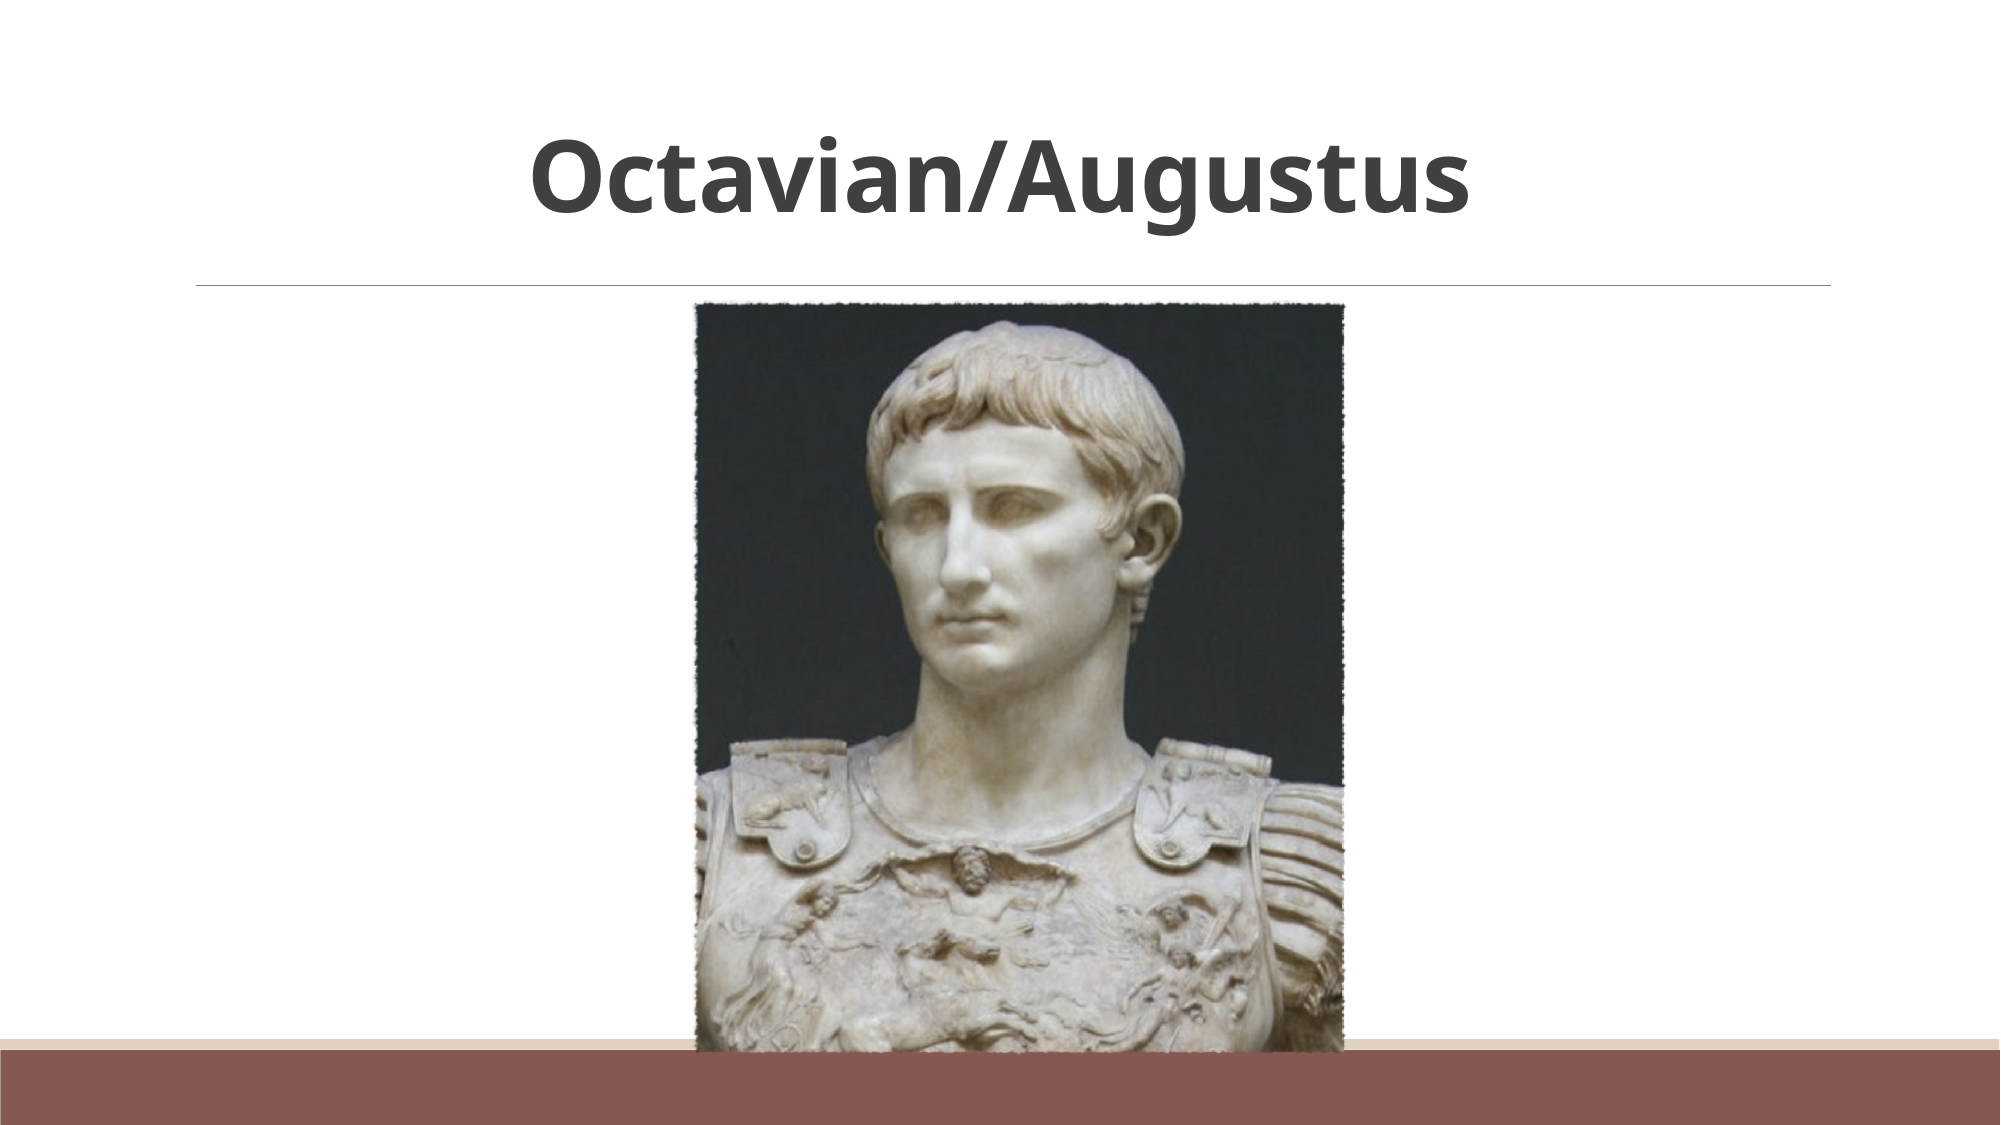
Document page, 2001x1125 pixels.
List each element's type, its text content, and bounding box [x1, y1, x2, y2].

title Octavian/Augustus [324, 5, 1676, 241]
picture [690, 296, 1350, 1057]
